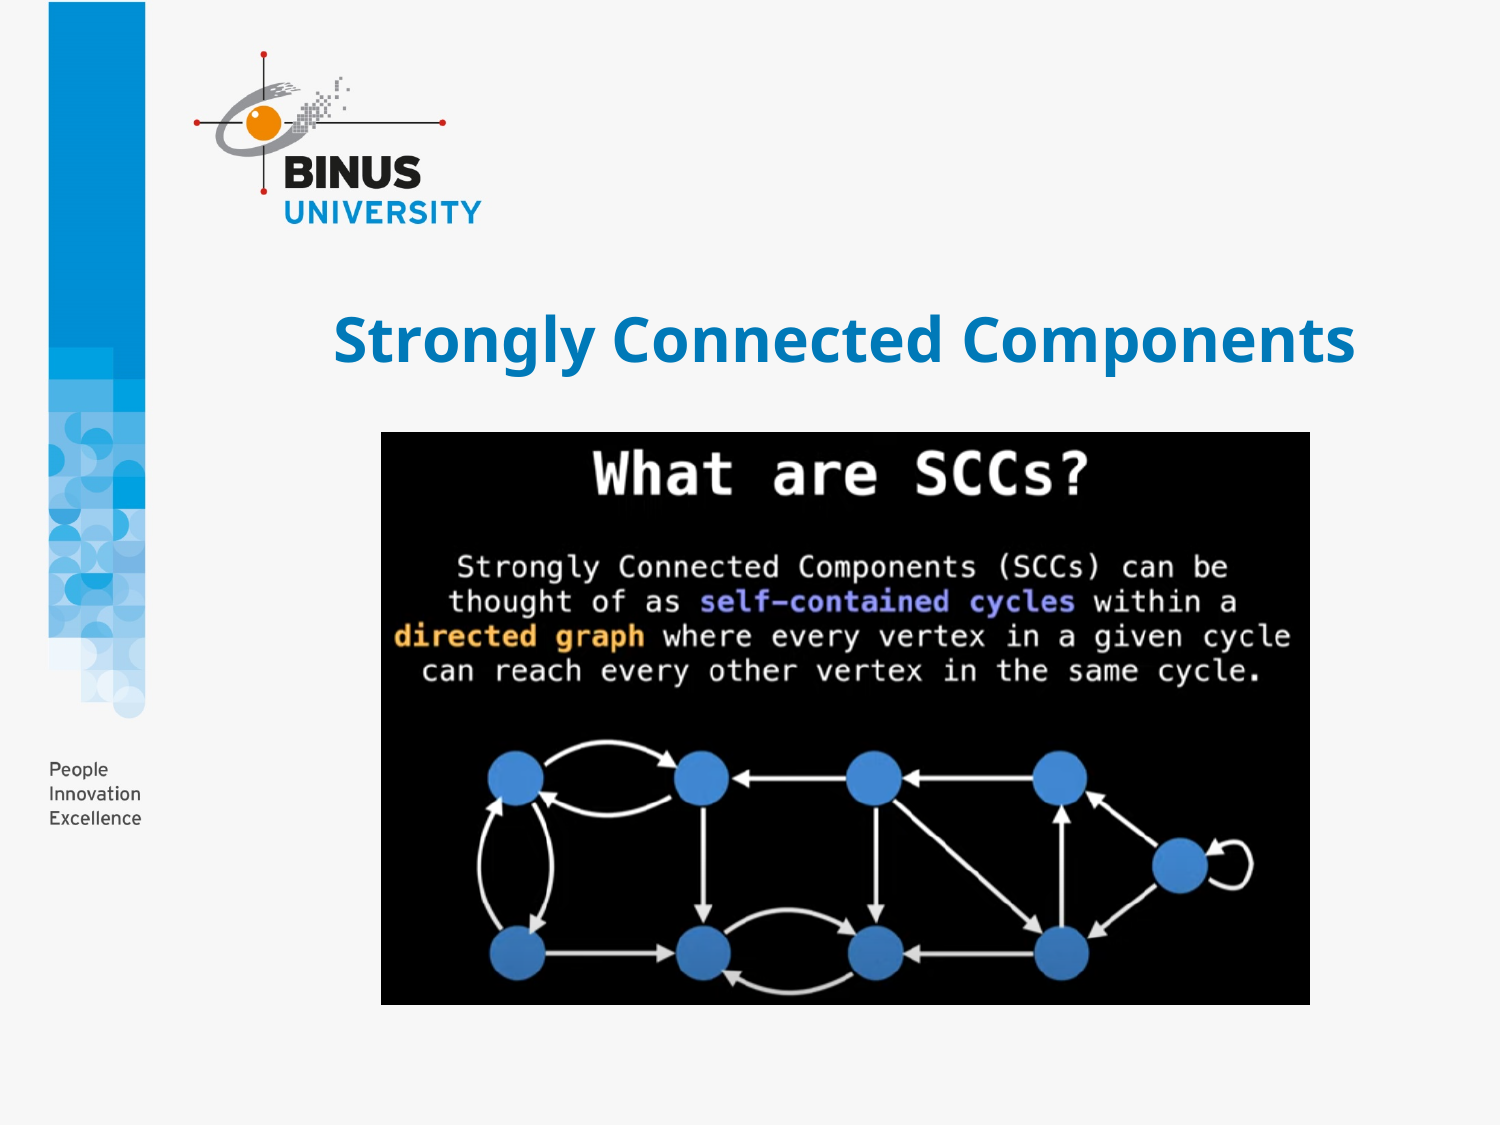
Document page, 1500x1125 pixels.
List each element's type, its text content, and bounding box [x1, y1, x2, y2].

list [380, 432, 1310, 1006]
picture [0, 0, 1500, 845]
title Strongly Connected Components [265, 243, 1425, 431]
